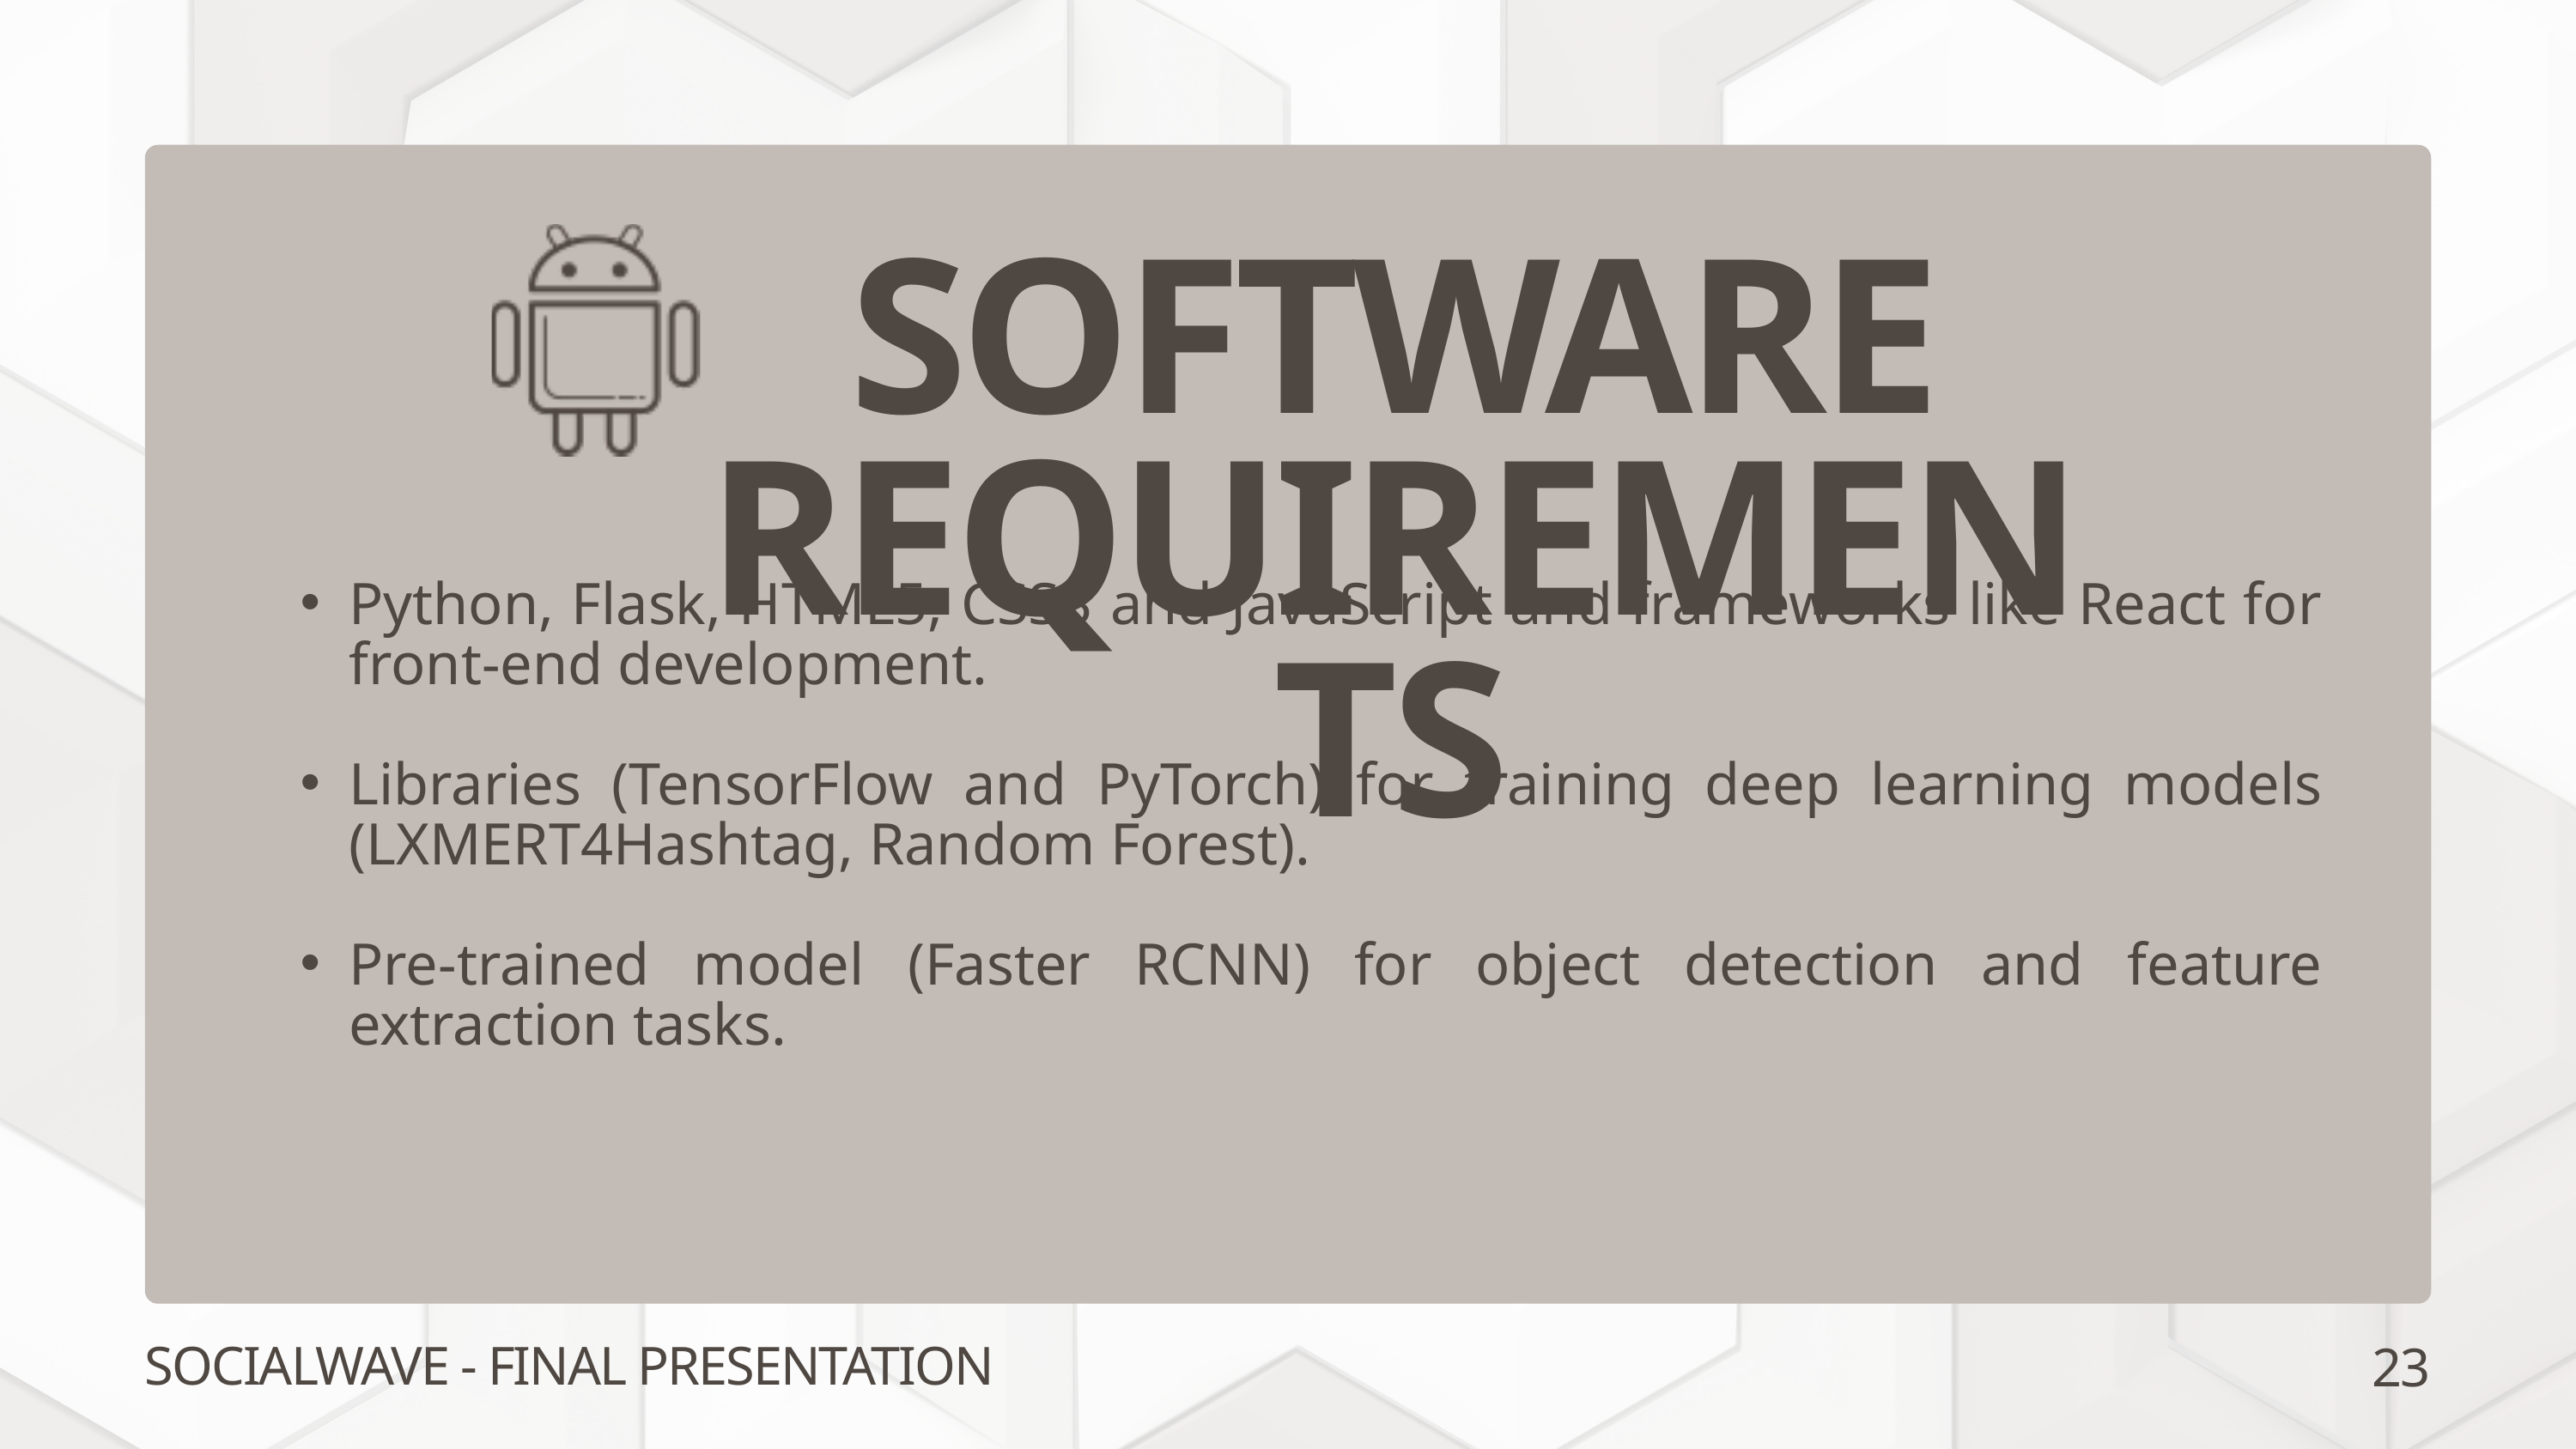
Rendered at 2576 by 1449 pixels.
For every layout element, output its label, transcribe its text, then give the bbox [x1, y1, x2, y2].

text_box [0, 0, 2576, 1449]
text_box 23 [2371, 1337, 2432, 1397]
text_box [491, 224, 2085, 482]
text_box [144, 144, 2432, 1304]
text_box SOCIALWAVE - FINAL PRESENTATION [144, 1345, 1564, 1396]
